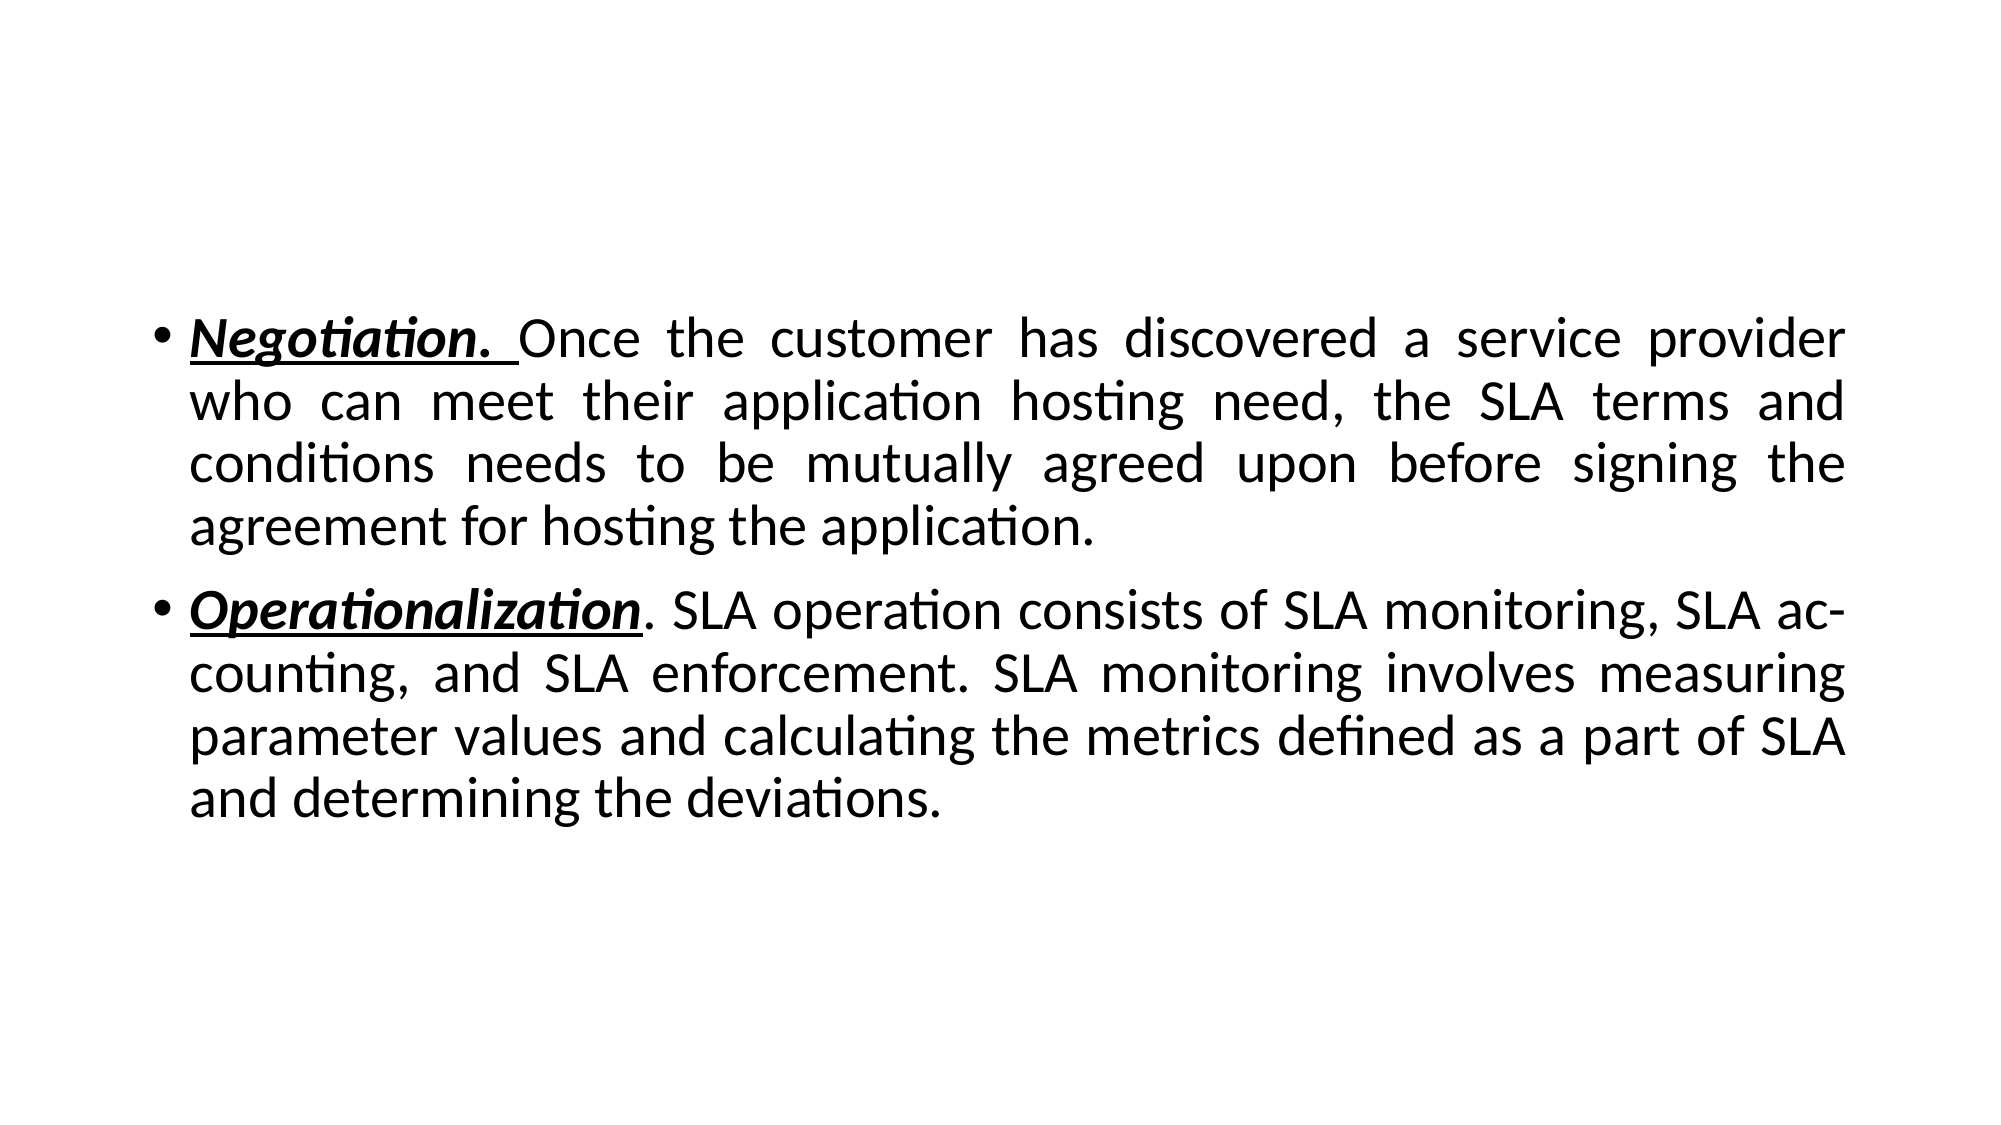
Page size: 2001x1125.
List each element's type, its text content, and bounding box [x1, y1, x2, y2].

list Negotiation. Once the customer has discovered a service provider who can meet their application hosting need, the SLA terms and conditions needs to be mutually agreed upon before signing the agreement for hosting the application. Operationalization. SLA operation consists of SLA monitoring, SLA ac-counting, and SLA enforcement. SLA monitoring involves measuring parameter values and calculating the metrics defined as a part of SLA and determining the deviations. [137, 299, 1863, 1014]
